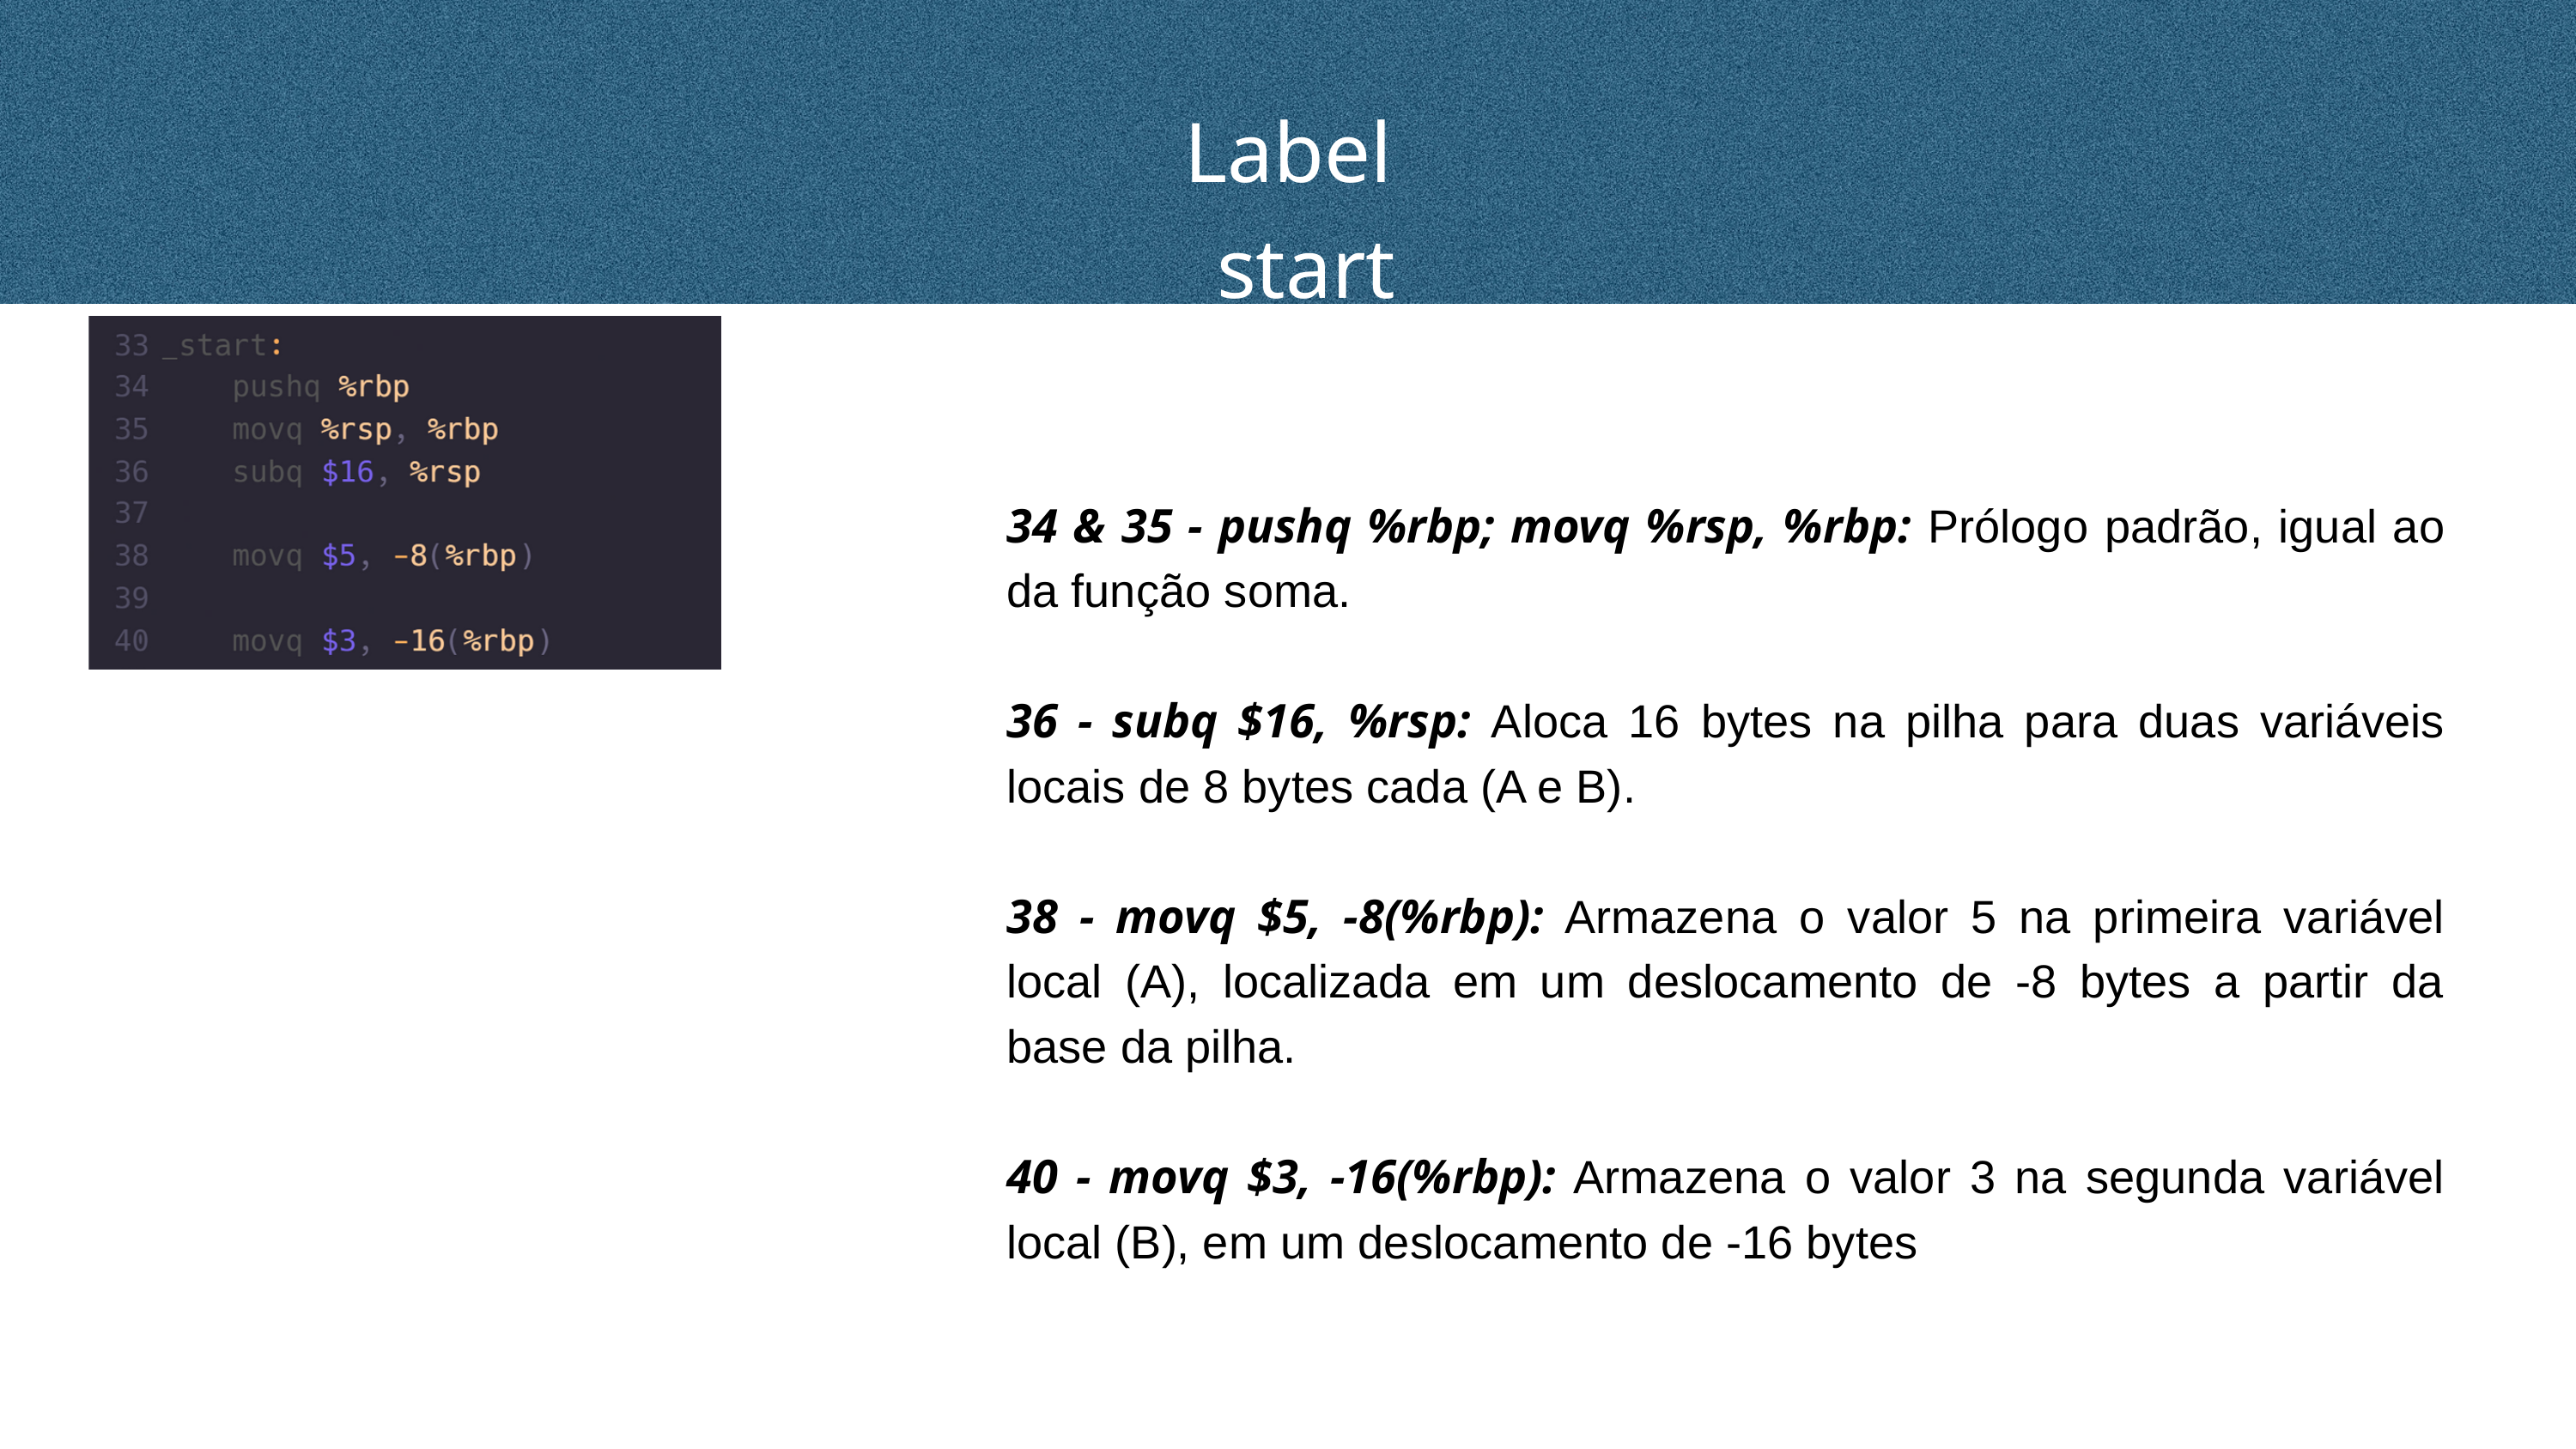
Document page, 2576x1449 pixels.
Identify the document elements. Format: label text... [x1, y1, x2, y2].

text_box [88, 316, 721, 670]
text_box Label _start [1068, 83, 1508, 315]
text_box [0, 0, 2576, 304]
text_box 34 & 35 - pushq %rbp; movq %rsp, %rbp: Prólogo padrão, igual ao da função soma. 36 - subq $16, %rsp: Aloca 16 bytes na pilha para duas variáveis locais de 8 bytes cada (A e B). 38 - movq $5, -8(%rbp): Armazena o valor 5 na primeira variável local (A), localizada em um deslocamento de -8 bytes a partir da base da pilha. 40 - movq $3, -16(%rbp): Armazena o valor 3 na segunda variável local (B), em um deslocamento de -16 bytes [1006, 487, 2446, 1398]
